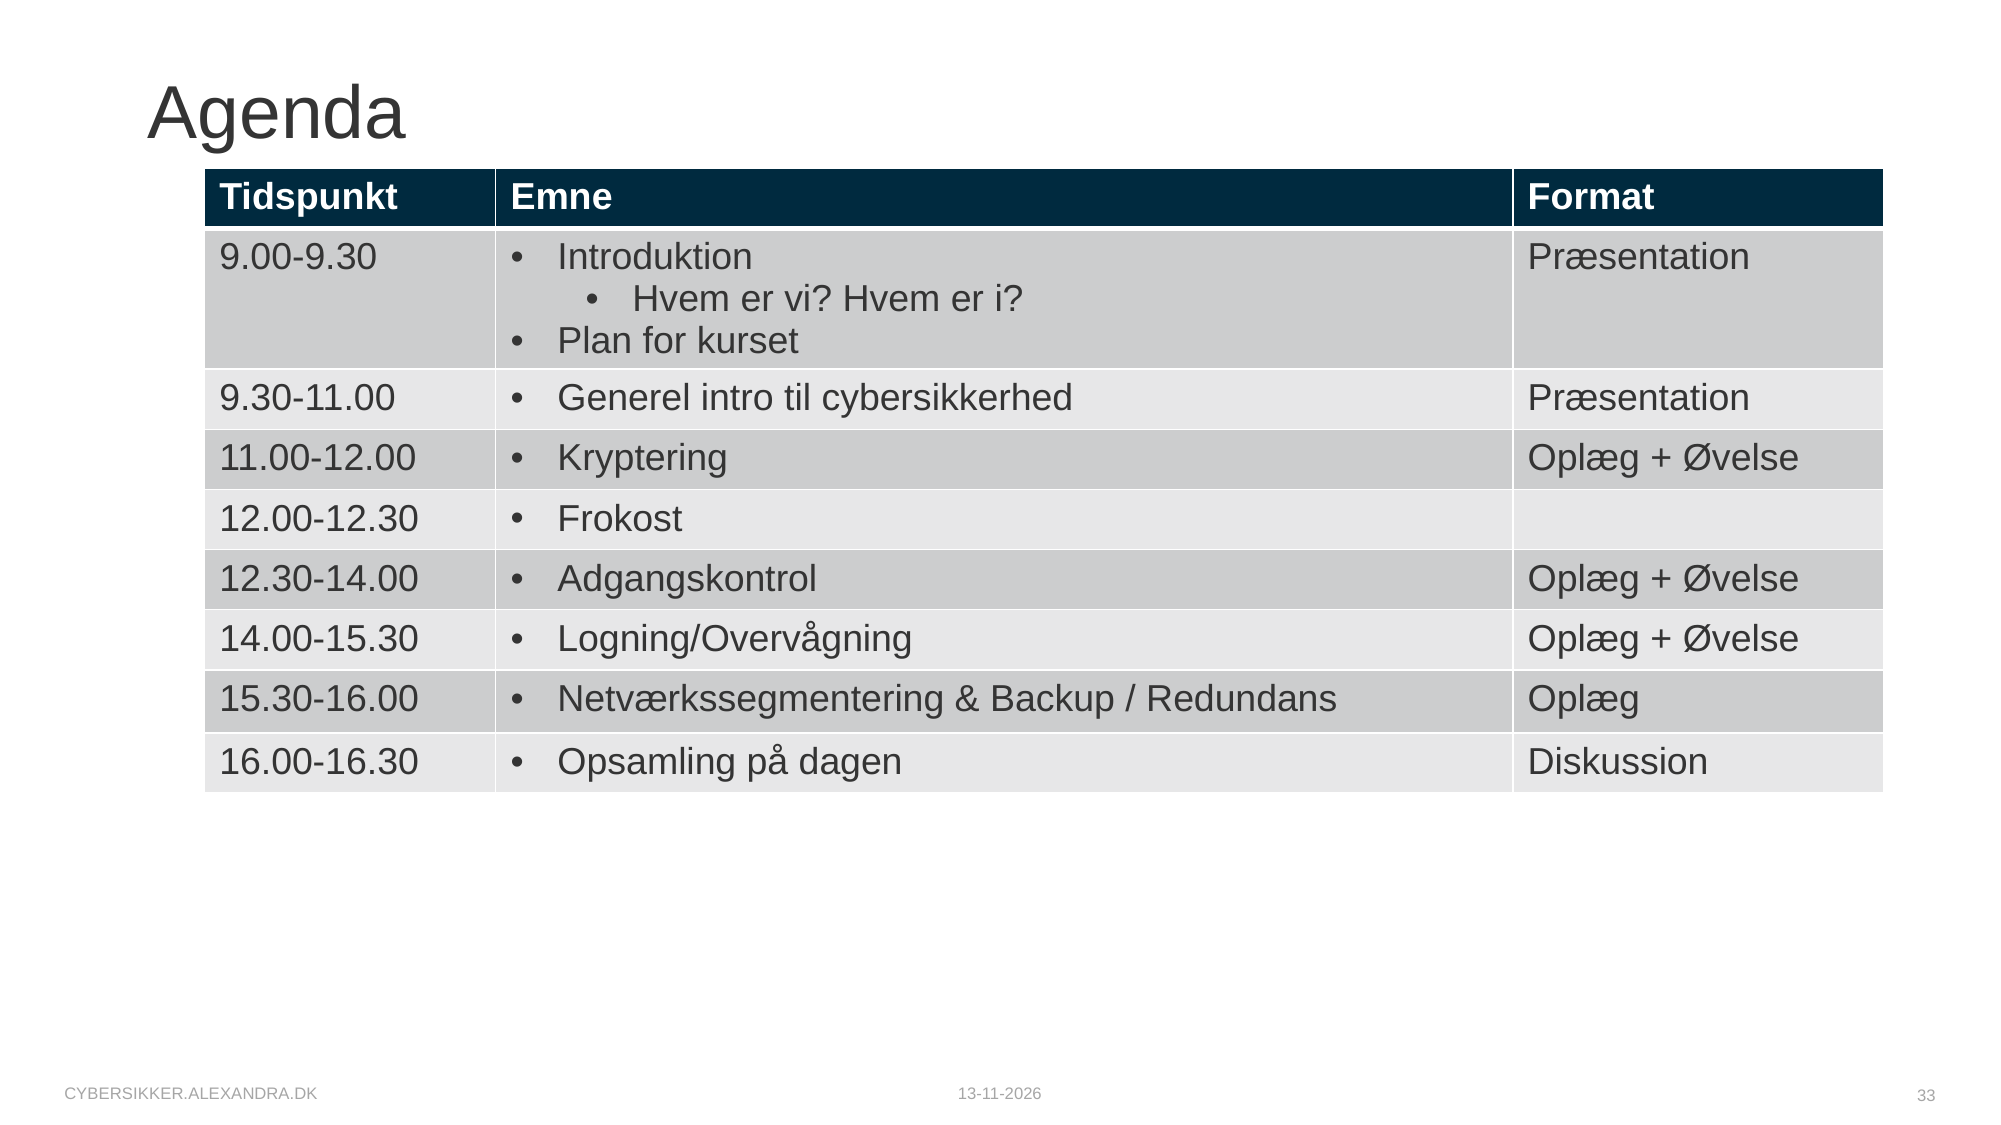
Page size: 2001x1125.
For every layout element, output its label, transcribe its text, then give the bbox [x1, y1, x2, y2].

table_cell 12.00-12.30 [205, 490, 495, 549]
table_cell 11.00-12.00 [205, 430, 495, 489]
table_cell Oplæg + Øvelse [1514, 610, 1883, 669]
table_cell 9.30-11.00 [205, 370, 495, 429]
table_cell Præsentation [1514, 231, 1883, 368]
table_cell 9.00-9.30 [205, 231, 495, 368]
table_cell [1514, 490, 1883, 549]
table_cell Opsamling på dagen [496, 734, 1512, 792]
table_cell Generel intro til cybersikkerhed [496, 370, 1512, 429]
table_cell Kryptering [496, 430, 1512, 489]
footer cybersikker.alexandra.dk [49, 1075, 565, 1106]
table_cell Diskussion [1514, 734, 1883, 792]
slide_number 33 [1631, 1077, 1951, 1113]
table_header Emne [496, 169, 1512, 226]
table_cell Logning/Overvågning [496, 610, 1512, 669]
table_cell Oplæg + Øvelse [1514, 430, 1883, 489]
table_cell Oplæg [1514, 671, 1883, 732]
table_cell 15.30-16.00 [205, 671, 495, 732]
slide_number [763, 1075, 1237, 1106]
table_cell Frokost [496, 490, 1512, 549]
table_header Format [1514, 169, 1883, 226]
table_cell Netværkssegmentering & Backup / Redundans [496, 671, 1512, 732]
table_cell 12.30-14.00 [205, 550, 495, 609]
table_cell 16.00-16.30 [205, 734, 495, 792]
table_cell Præsentation [1514, 370, 1883, 429]
title Agenda [147, 63, 1884, 155]
table_cell Introduktion Hvem er vi? Hvem er i? Plan for kurset [496, 231, 1512, 368]
table_header Tidspunkt [205, 169, 495, 226]
table_cell Oplæg + Øvelse [1514, 550, 1883, 609]
table_cell 14.00-15.30 [205, 610, 495, 669]
table_cell Adgangskontrol [496, 550, 1512, 609]
